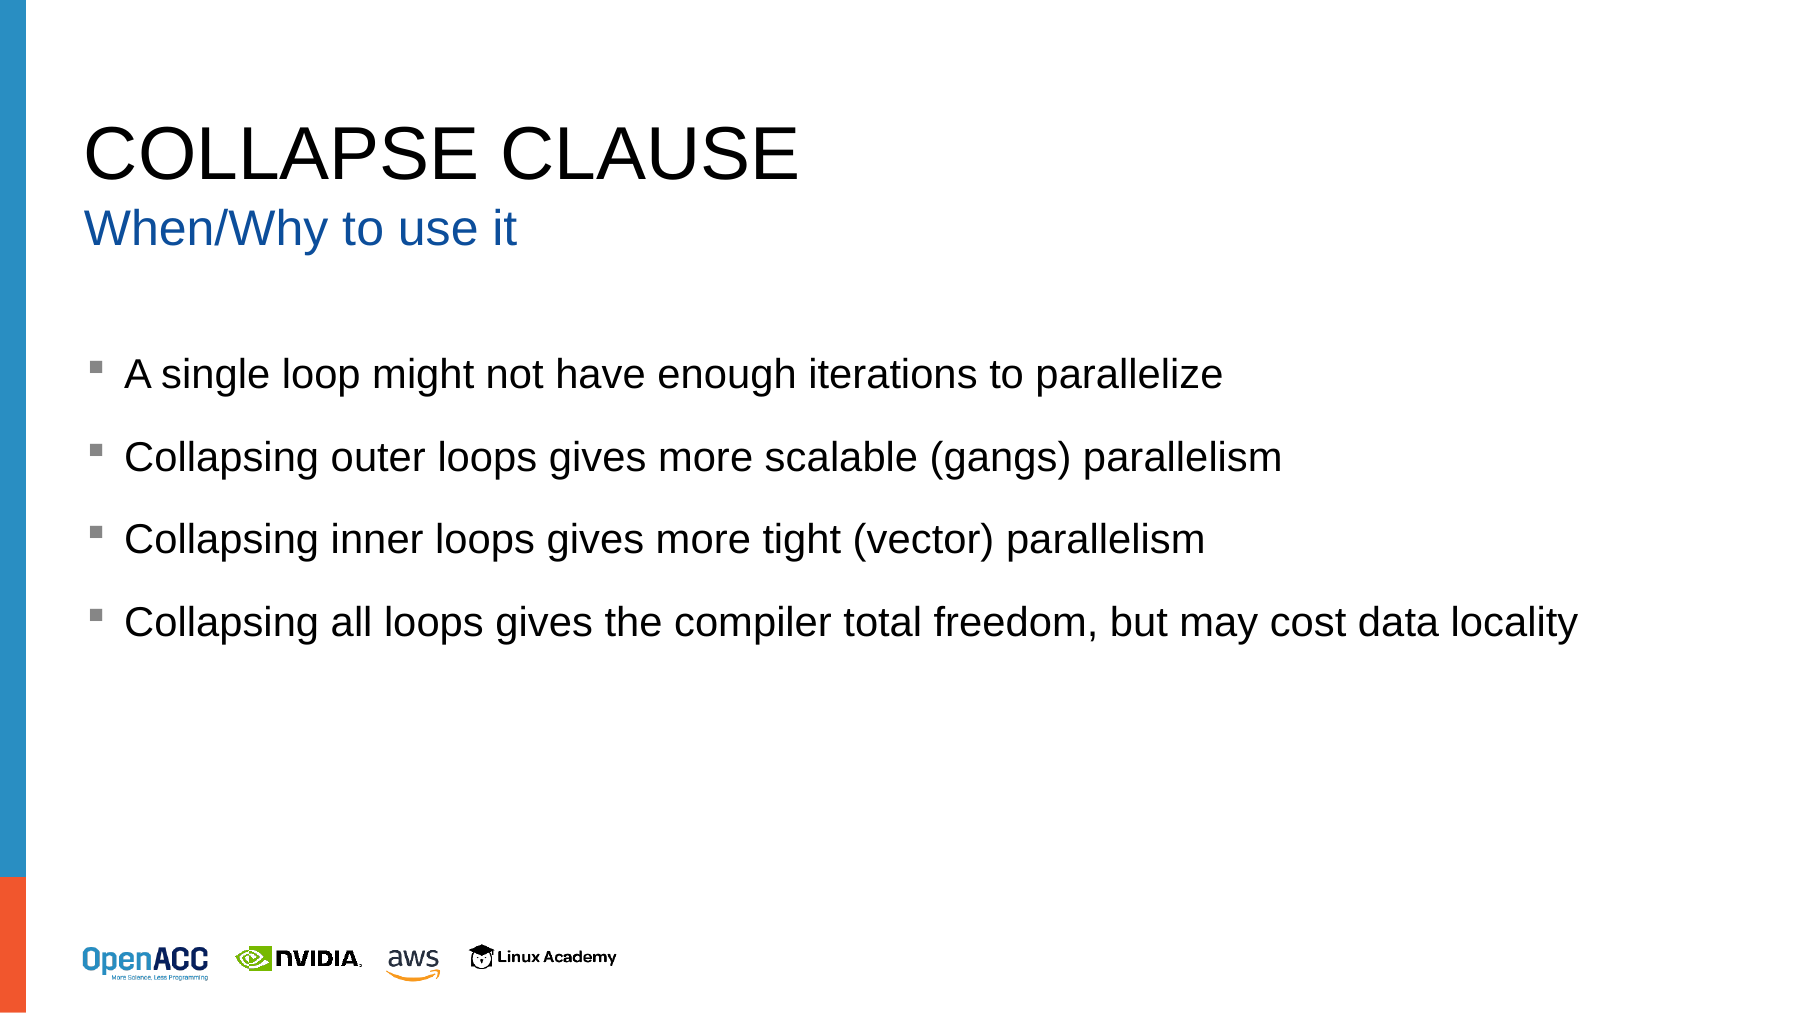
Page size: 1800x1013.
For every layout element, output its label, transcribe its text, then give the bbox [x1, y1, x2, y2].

list A single loop might not have enough iterations to parallelize Collapsing outer loops gives more scalable (gangs) parallelism Collapsing inner loops gives more tight (vector) parallelism Collapsing all loops gives the compiler total freedom, but may cost data locality [71, 344, 1704, 956]
picture [81, 956, 208, 981]
picture [235, 956, 619, 982]
title Collapse Clause [68, 106, 1706, 194]
list When/Why to use it [68, 194, 1706, 282]
